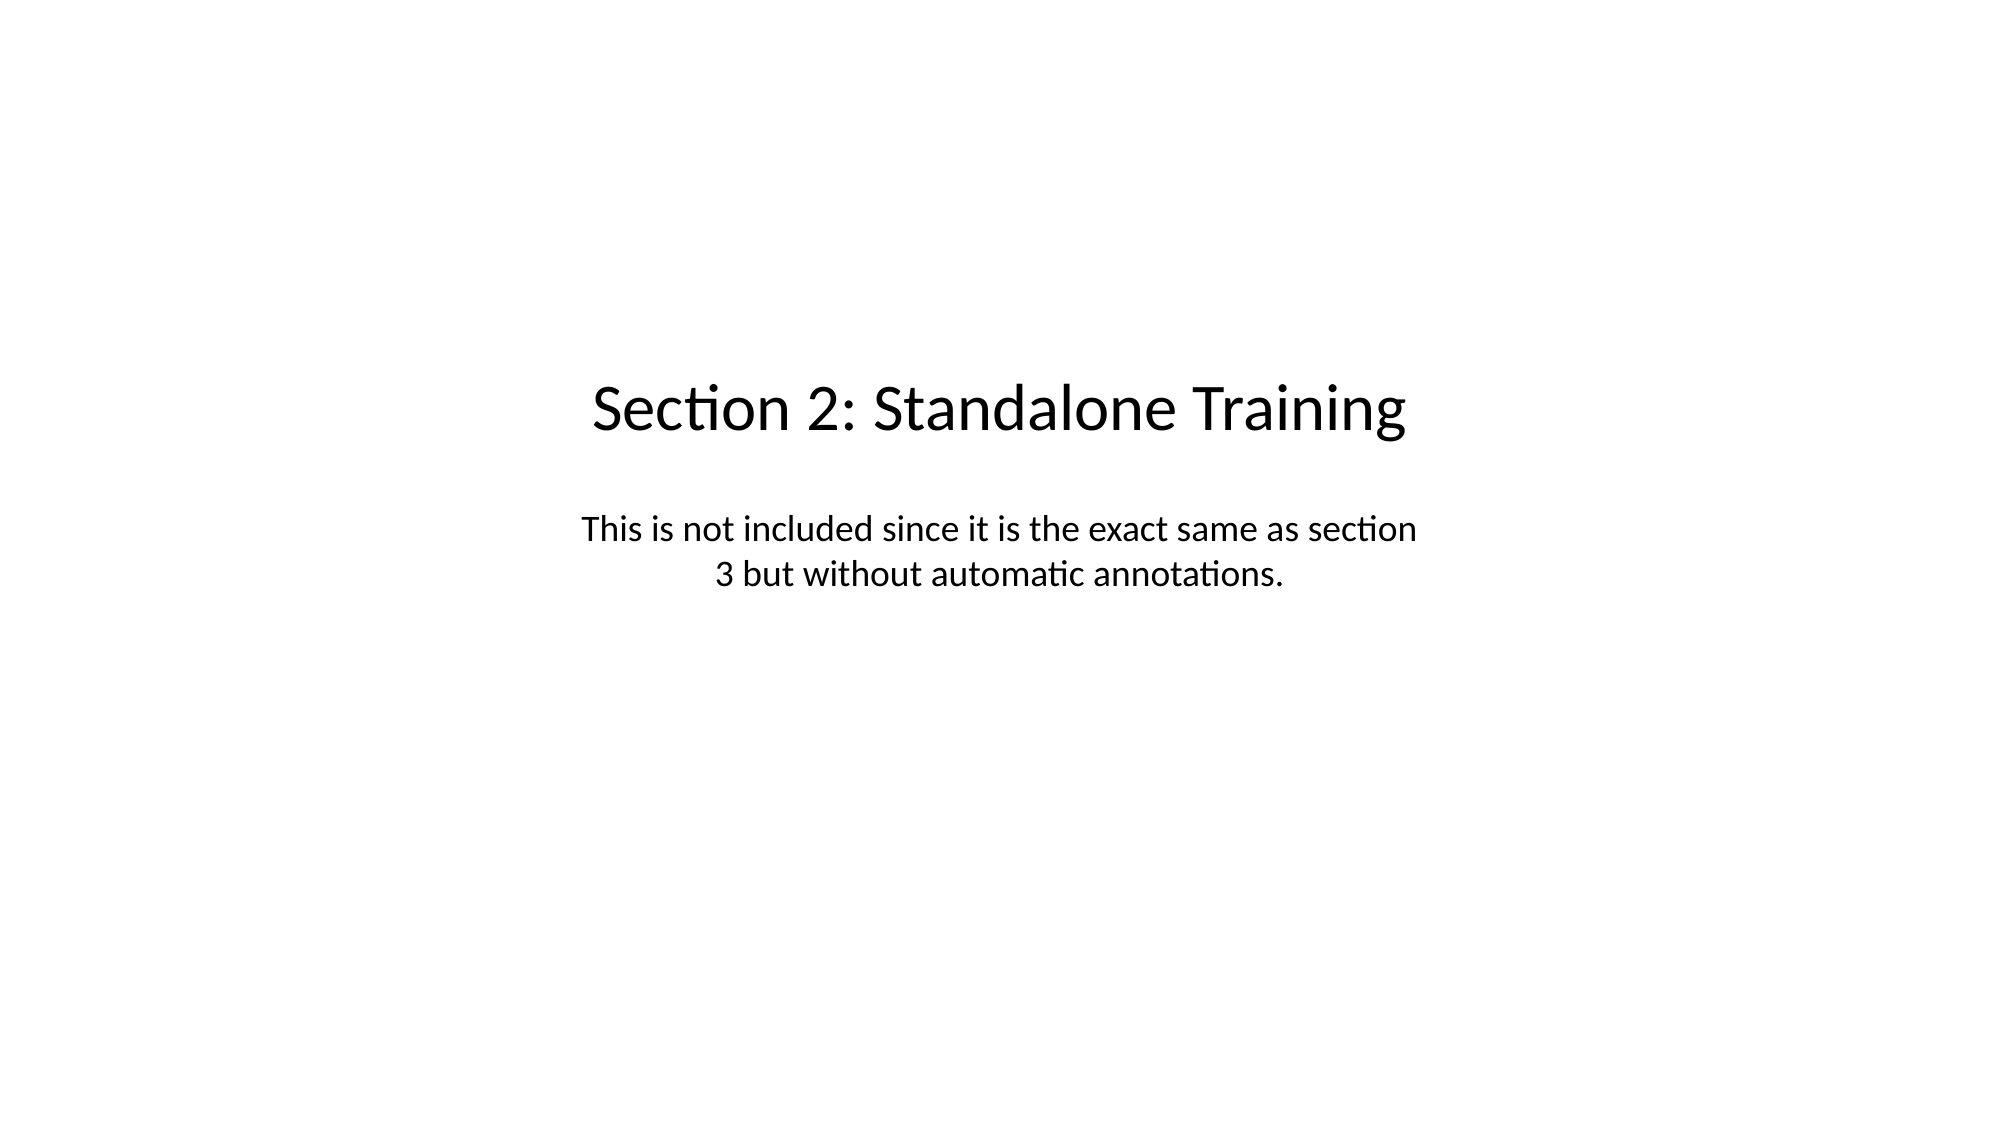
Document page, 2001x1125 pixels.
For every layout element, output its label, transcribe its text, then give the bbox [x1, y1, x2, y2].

text_box Section 2: Standalone Training This is not included since it is the exact same as section 3 but without automatic annotations. [556, 356, 1444, 601]
